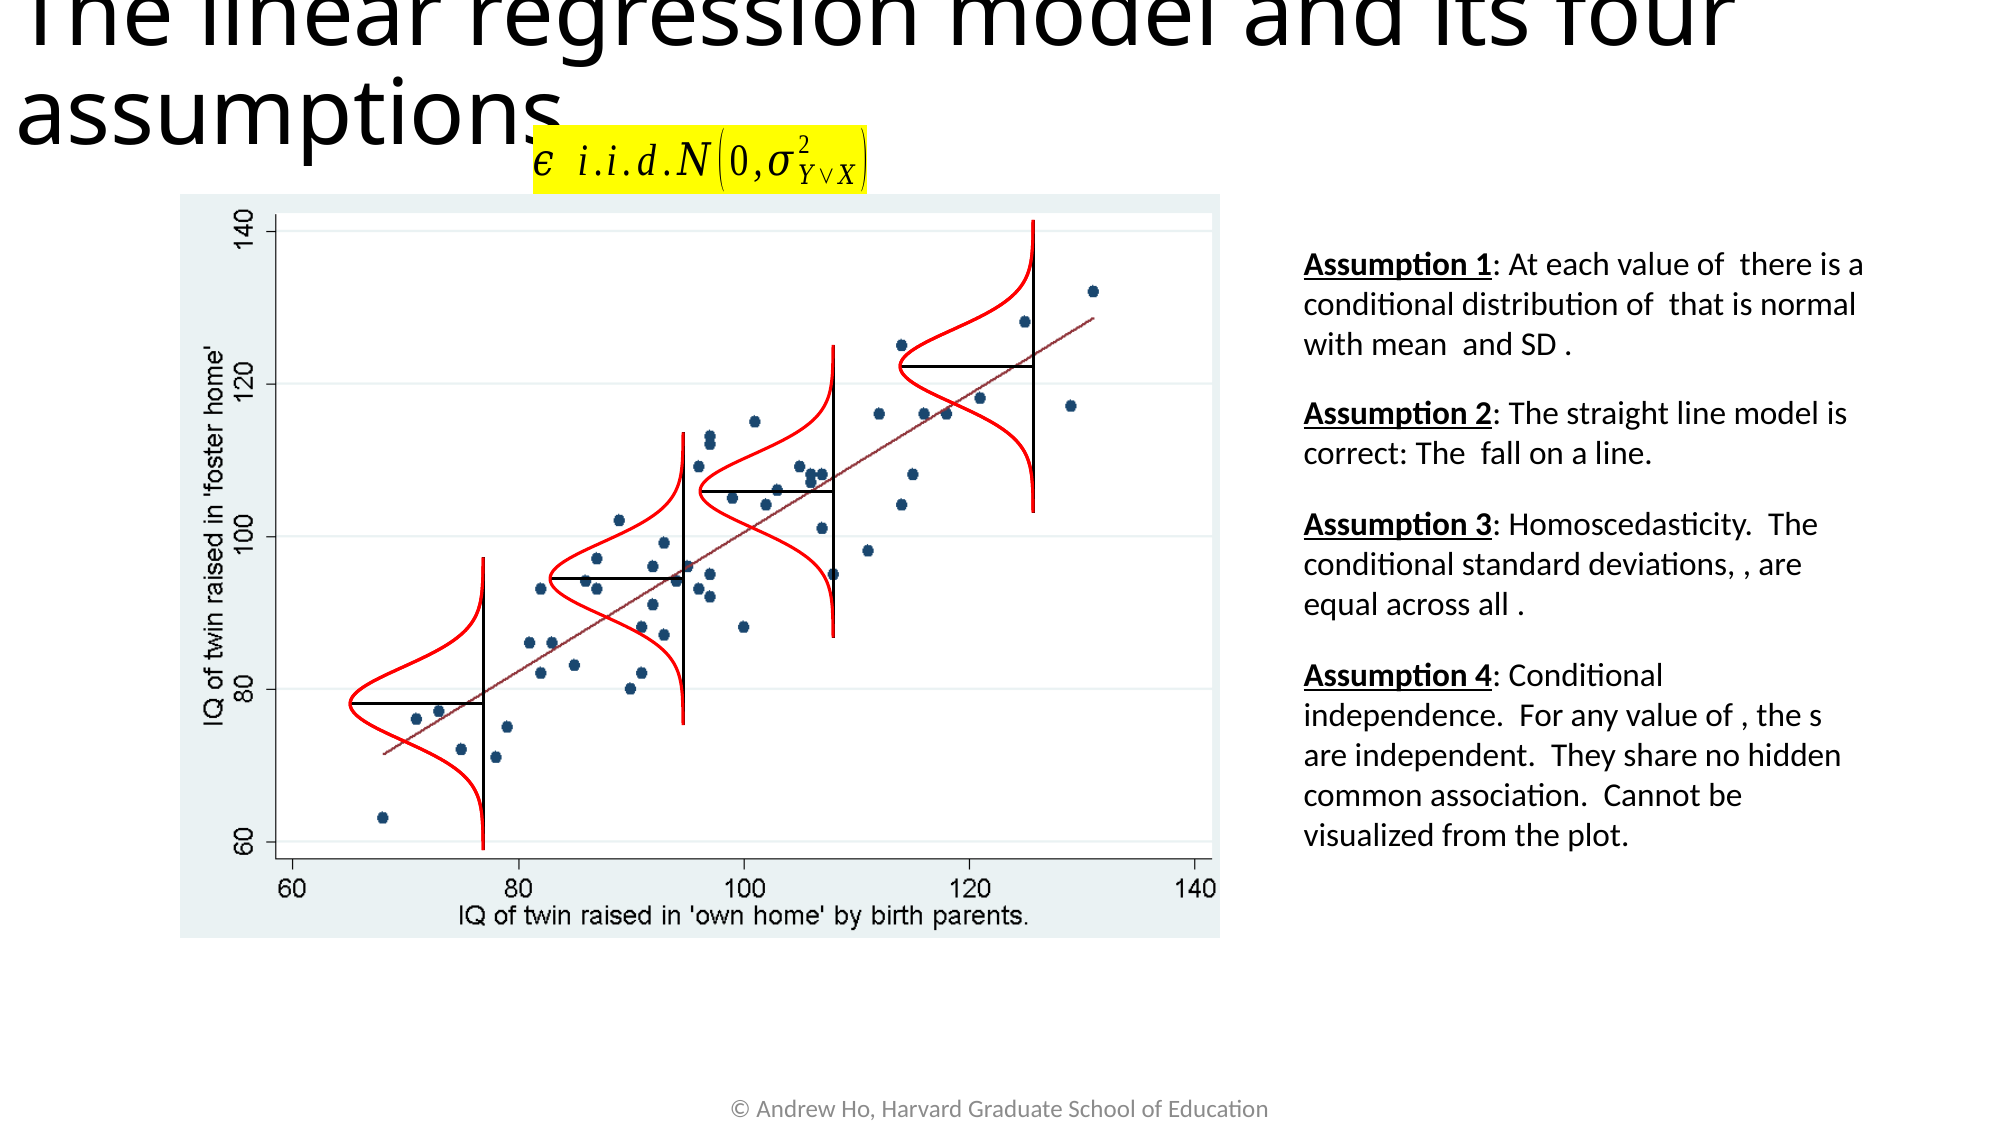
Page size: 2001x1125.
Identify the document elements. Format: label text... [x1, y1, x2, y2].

chart [329, 513, 487, 895]
chart [879, 175, 1037, 557]
title The linear regression model and its four assumptions [0, 0, 2000, 175]
picture [179, 194, 1220, 938]
footer © Andrew Ho, Harvard Graduate School of Education [712, 1077, 1288, 1125]
chart [529, 300, 837, 770]
